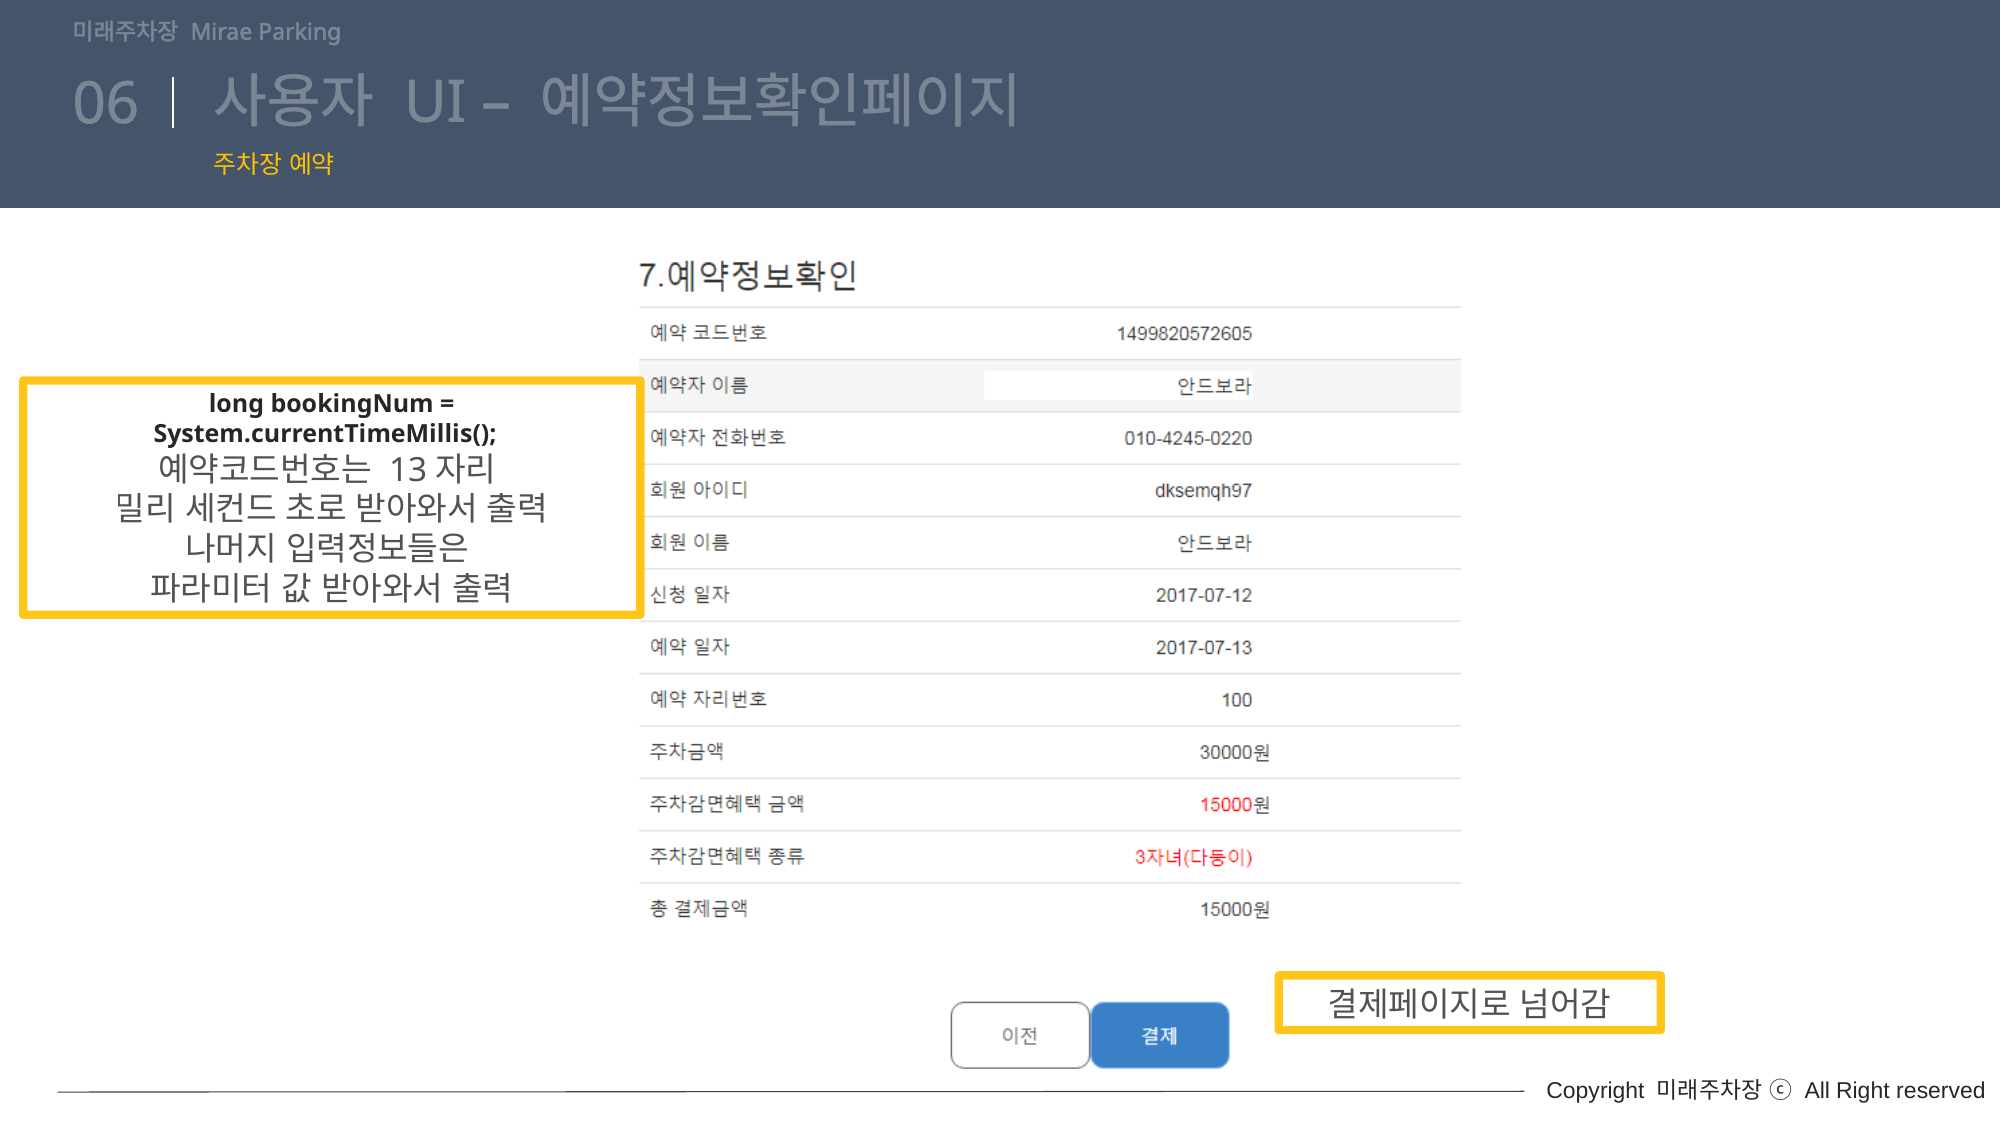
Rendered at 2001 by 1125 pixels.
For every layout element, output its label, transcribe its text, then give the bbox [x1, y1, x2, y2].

text_box long bookingNum = System.currentTimeMillis(); 예약코드번호는 13자리 밀리 세컨드 초로 받아와서 출력 나머지 입력정보들은 파라미터 값 받아와서 출력 [23, 380, 622, 615]
text_box 결제페이지로 넘어감 [1461, 975, 1661, 1031]
picture [622, 253, 1461, 1073]
list 주차장 예약 [198, 147, 883, 184]
list 미래주차장 Mirae Parking [57, 12, 407, 53]
title 사용자 UI – 예약정보확인페이지 [198, 63, 1776, 143]
list 06 [57, 65, 199, 144]
